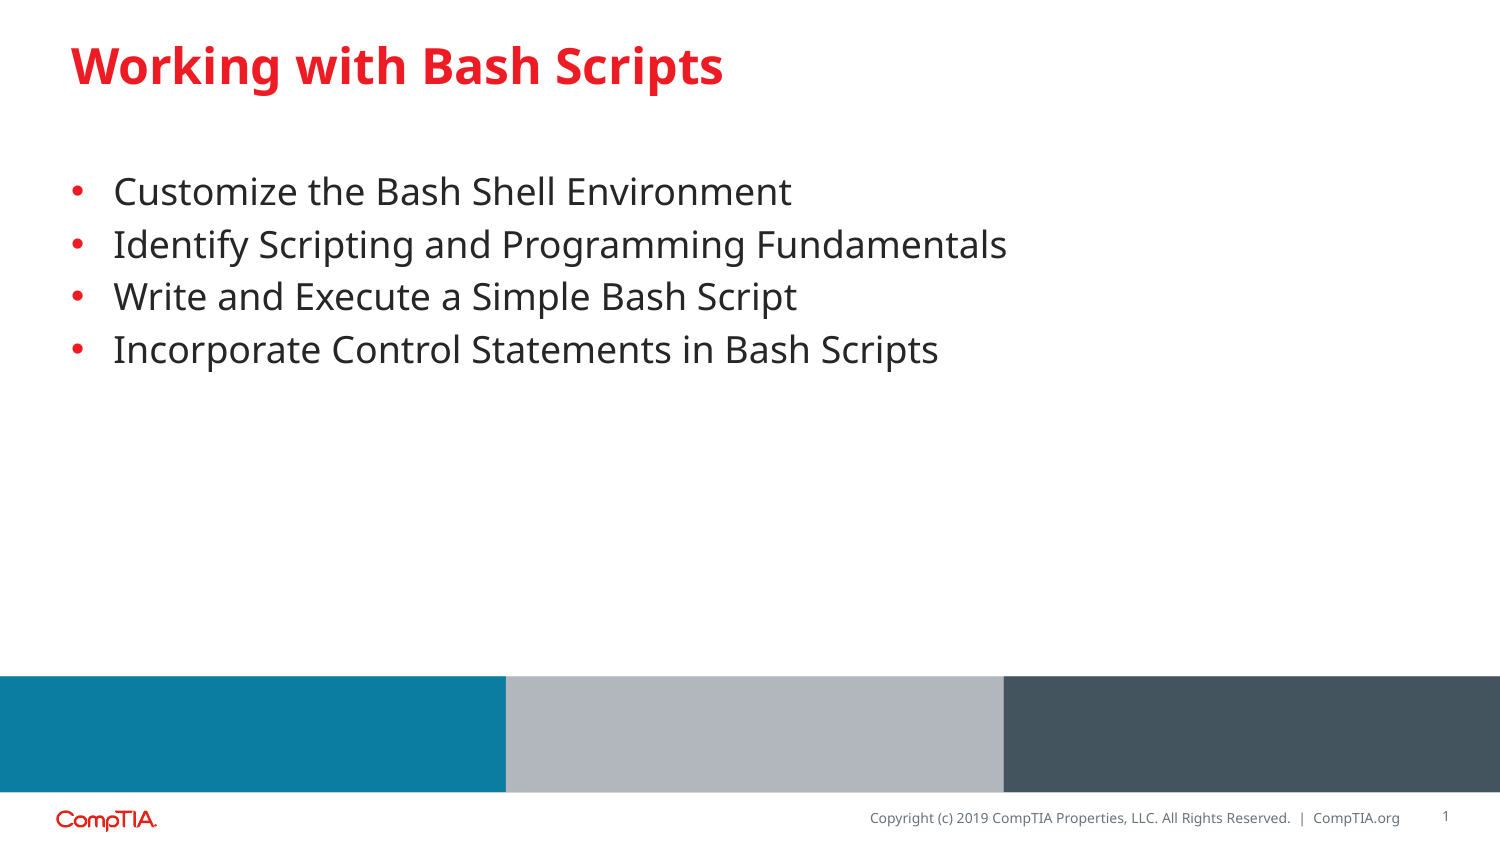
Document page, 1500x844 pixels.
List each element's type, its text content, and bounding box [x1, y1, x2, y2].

list Customize the Bash Shell Environment Identify Scripting and Programming Fundamentals Write and Execute a Simple Bash Script Incorporate Control Statements in Bash Scripts [56, 160, 1444, 652]
picture [506, 676, 1500, 793]
title Working with Bash Scripts [56, 12, 1444, 117]
slide_number 1 [1407, 800, 1450, 835]
